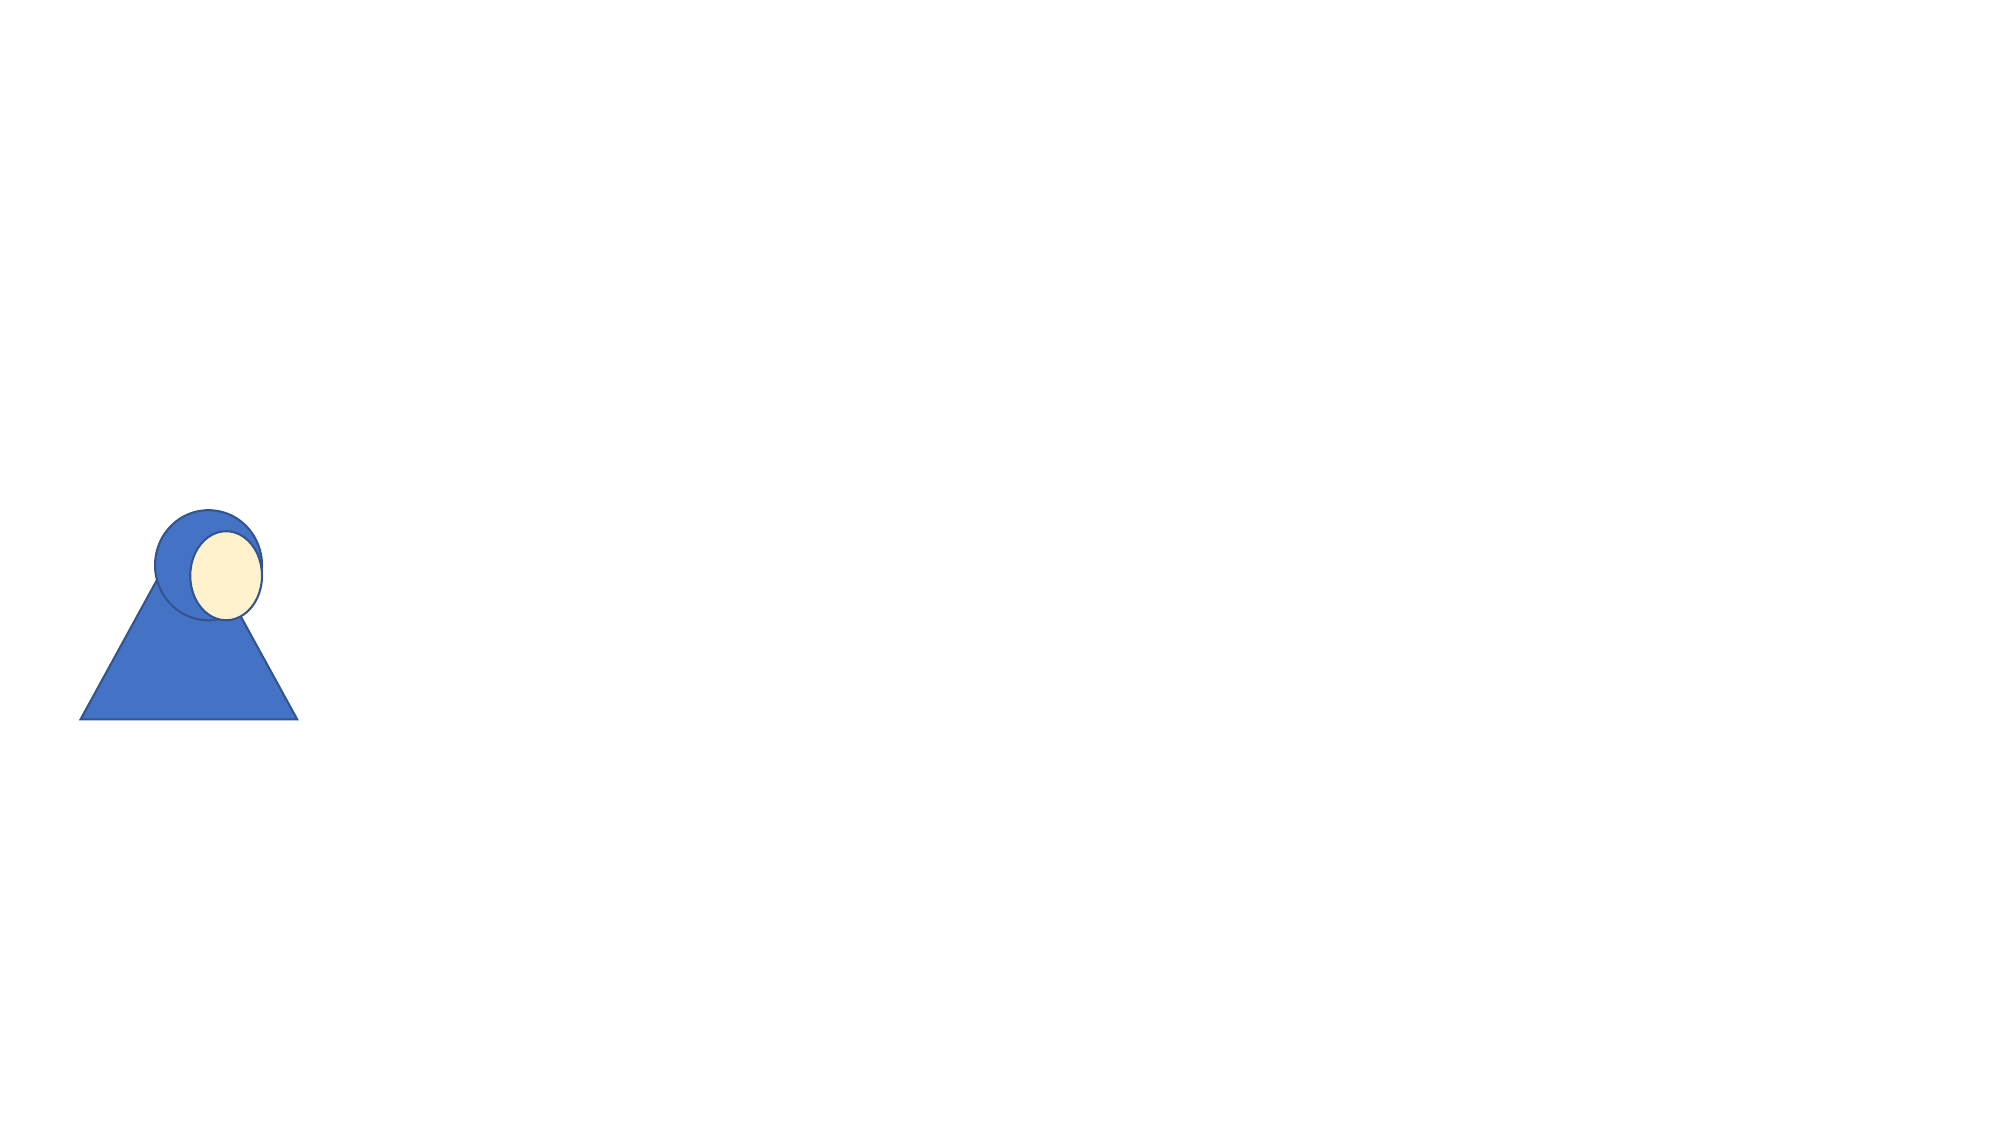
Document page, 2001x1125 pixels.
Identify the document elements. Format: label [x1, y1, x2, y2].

text_box [80, 510, 298, 720]
